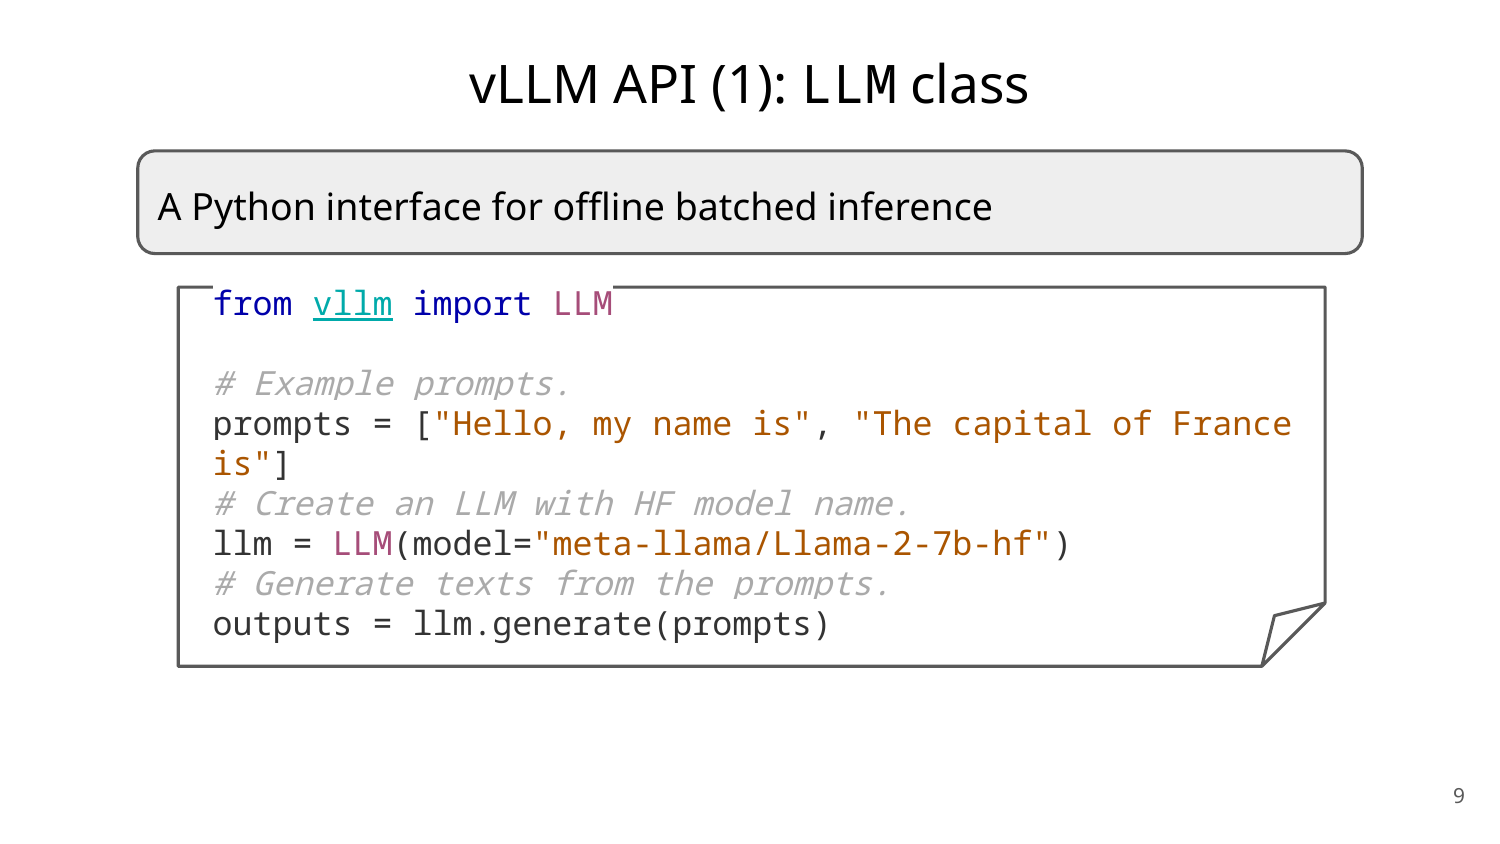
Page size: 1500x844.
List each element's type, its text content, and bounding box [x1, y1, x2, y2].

text_box A Python interface for offline batched inference [137, 150, 1363, 254]
slide_number ‹#› [1389, 764, 1480, 830]
text_box [178, 638, 1291, 667]
text_box from vllm import LLM # Example prompts. prompts = ["Hello, my name is", "The capital of France is"] # Create an LLM with HF model name. llm = LLM(model="meta-llama/Llama-2-7b-hf") # Generate texts from the prompts. outputs = llm.generate(prompts) [137, 286, 1384, 638]
title vLLM API (1): LLM class [51, 35, 1449, 130]
